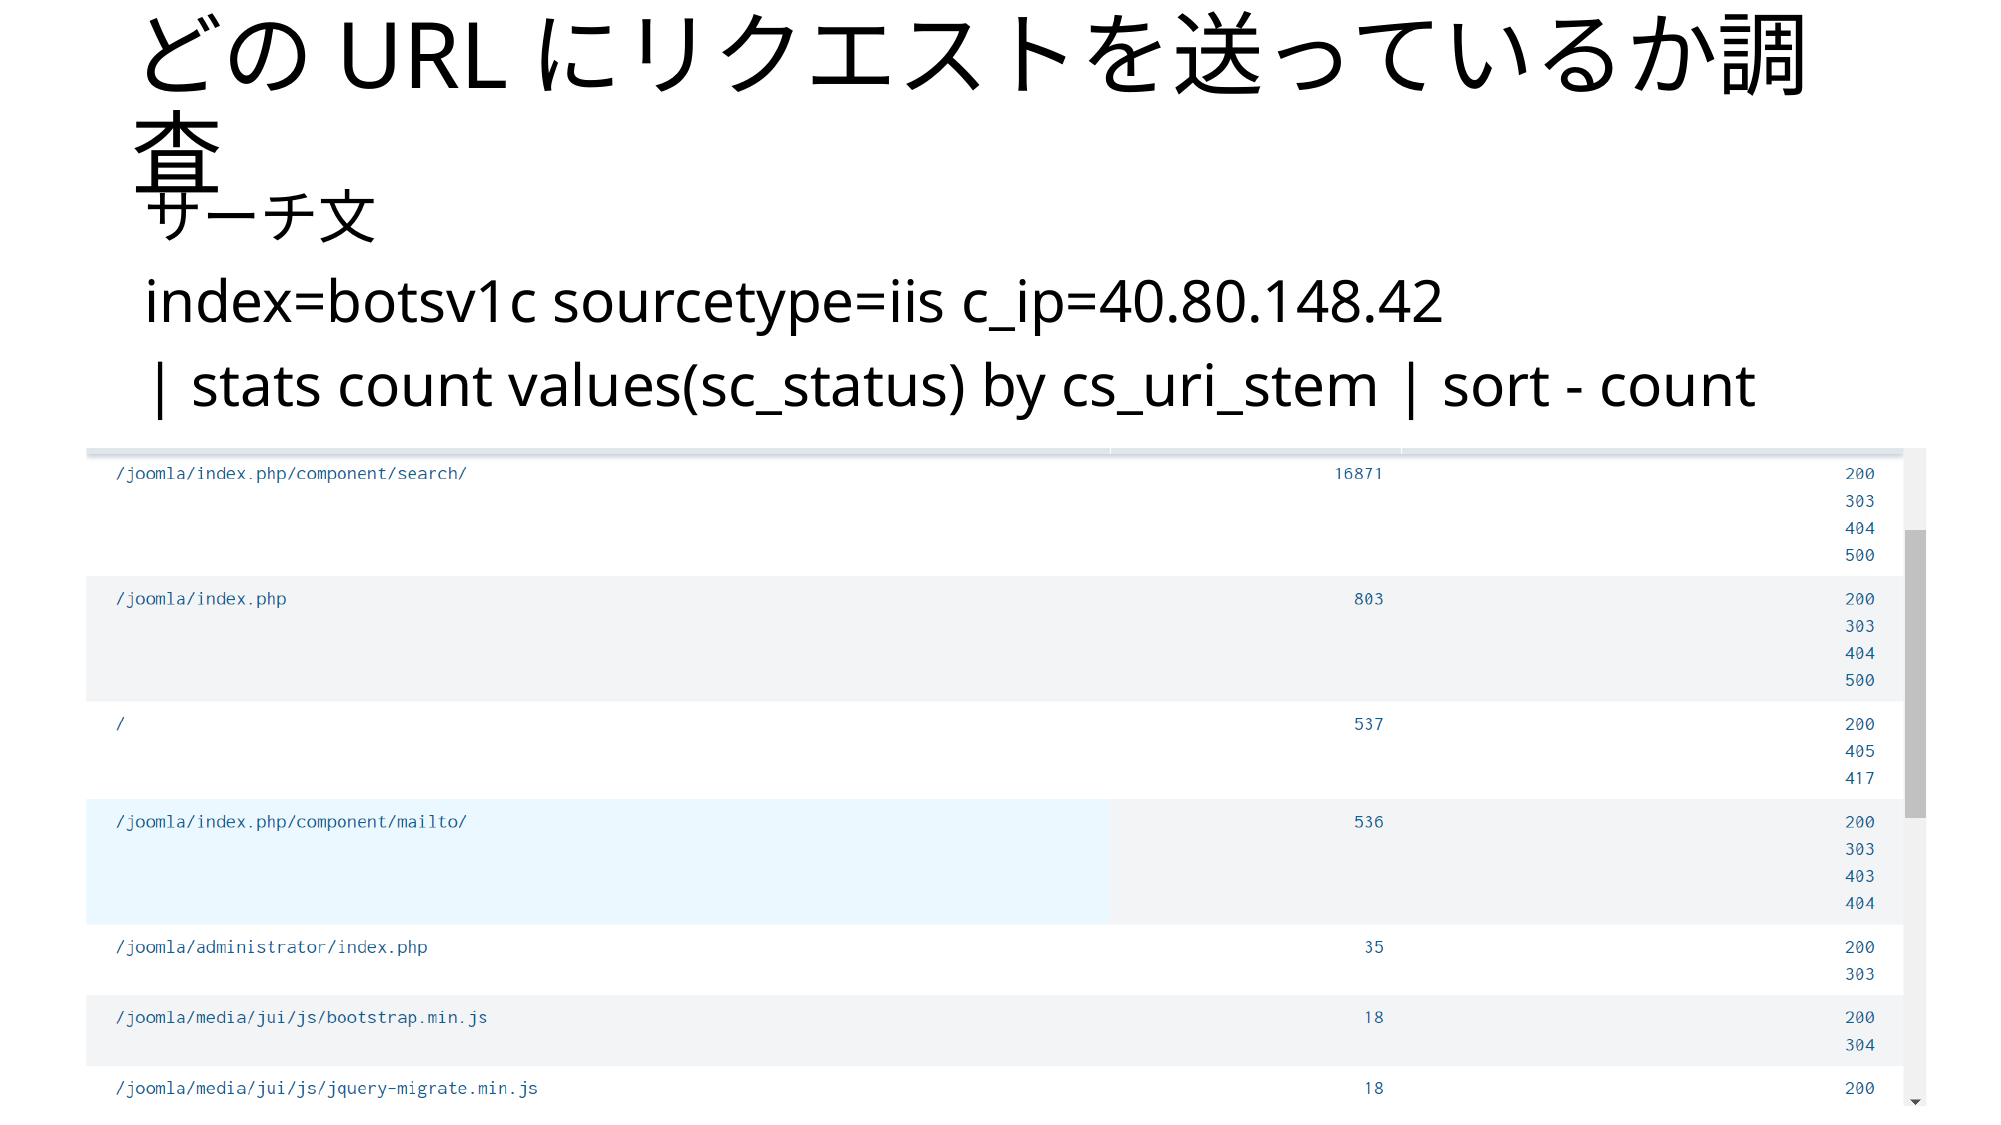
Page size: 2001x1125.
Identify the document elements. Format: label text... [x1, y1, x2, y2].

picture [86, 448, 1927, 1106]
list サーチ文 index=botsv1c sourcetype=iis c_ip=40.80.148.42 | stats count values(sc_status) by cs_uri_stem | sort - count [129, 180, 1855, 448]
title どのURLにリクエストを送っているか調査 [115, 0, 1897, 218]
